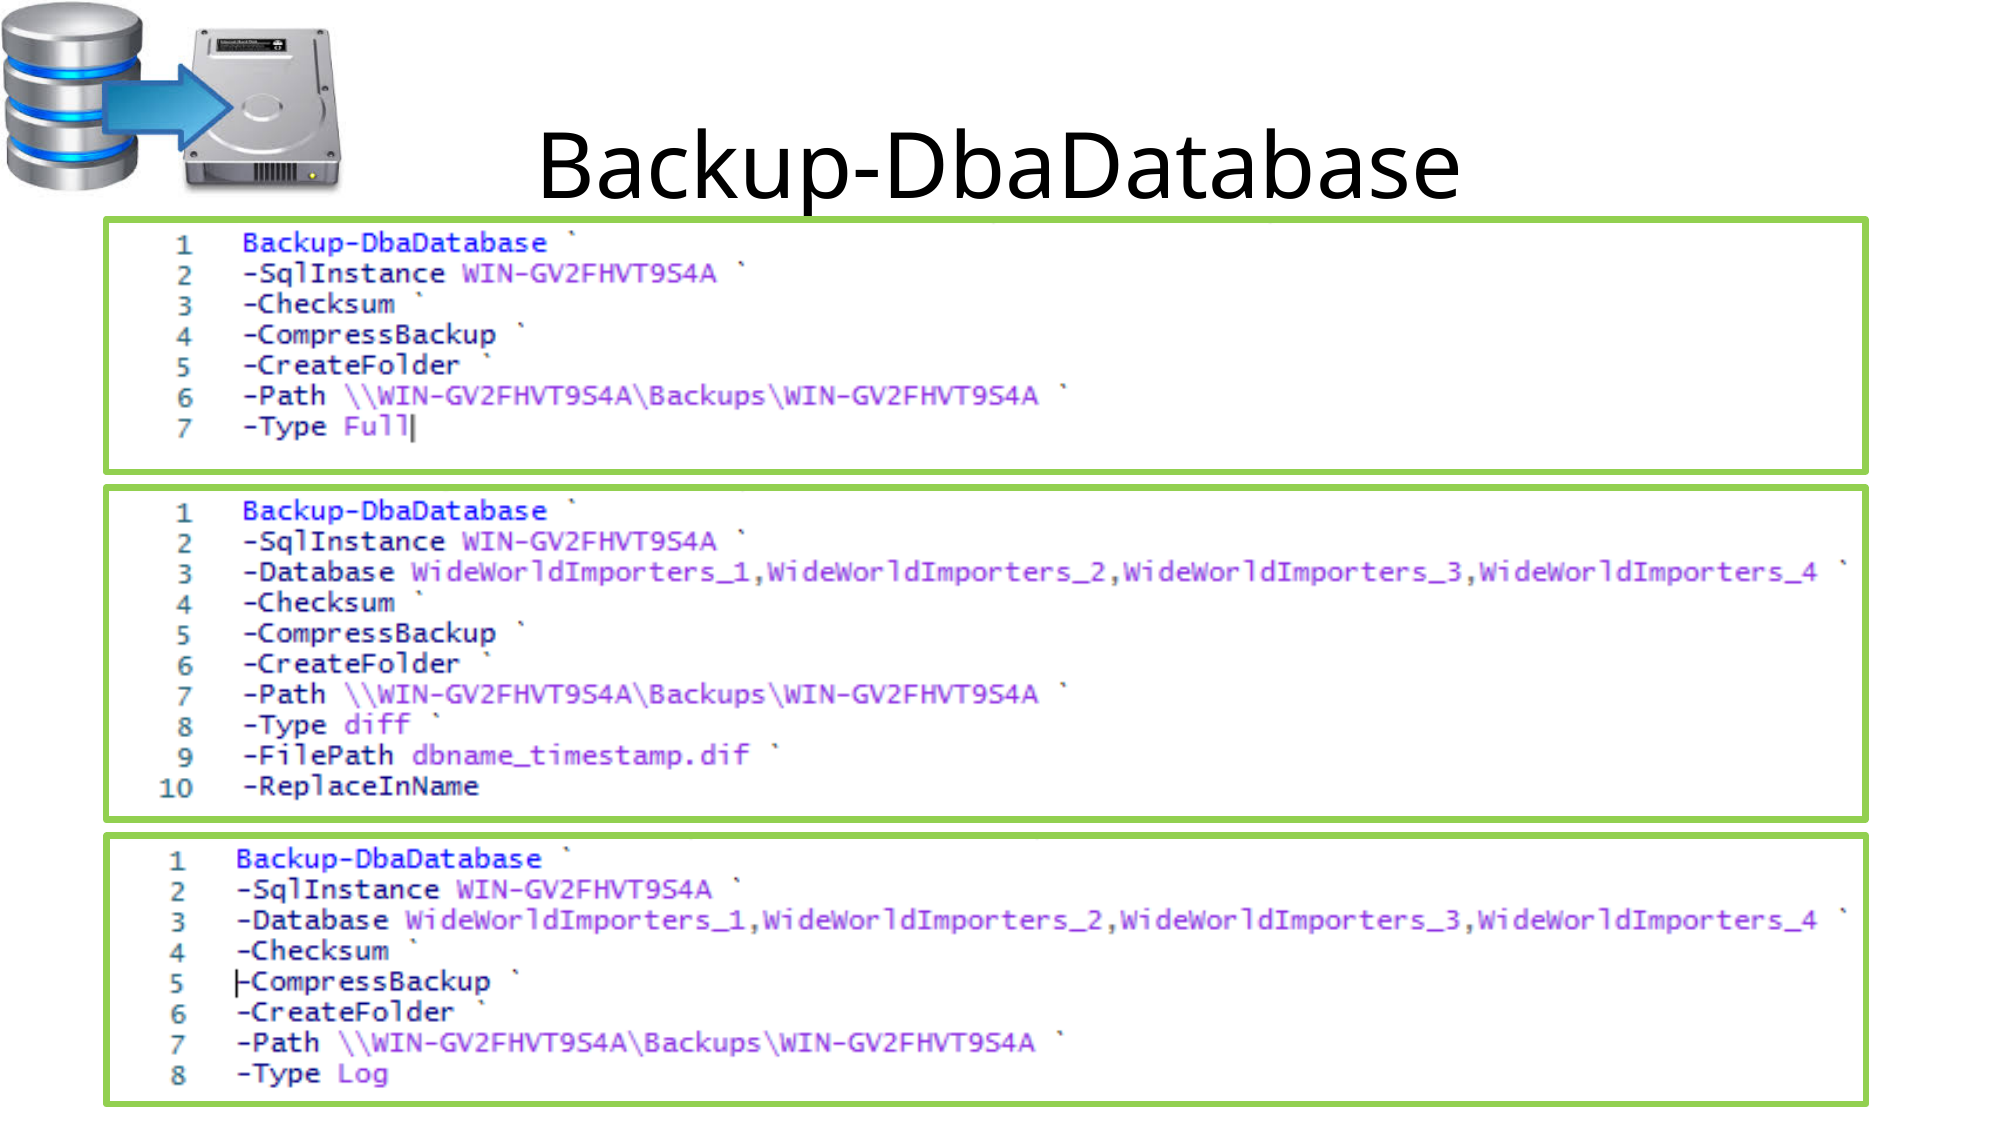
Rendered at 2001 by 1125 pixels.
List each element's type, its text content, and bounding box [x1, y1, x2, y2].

title Backup-DbaDatabase [137, 59, 1863, 216]
picture [109, 838, 1863, 1102]
picture [0, 0, 346, 201]
picture [109, 490, 1863, 817]
picture [109, 222, 1863, 469]
